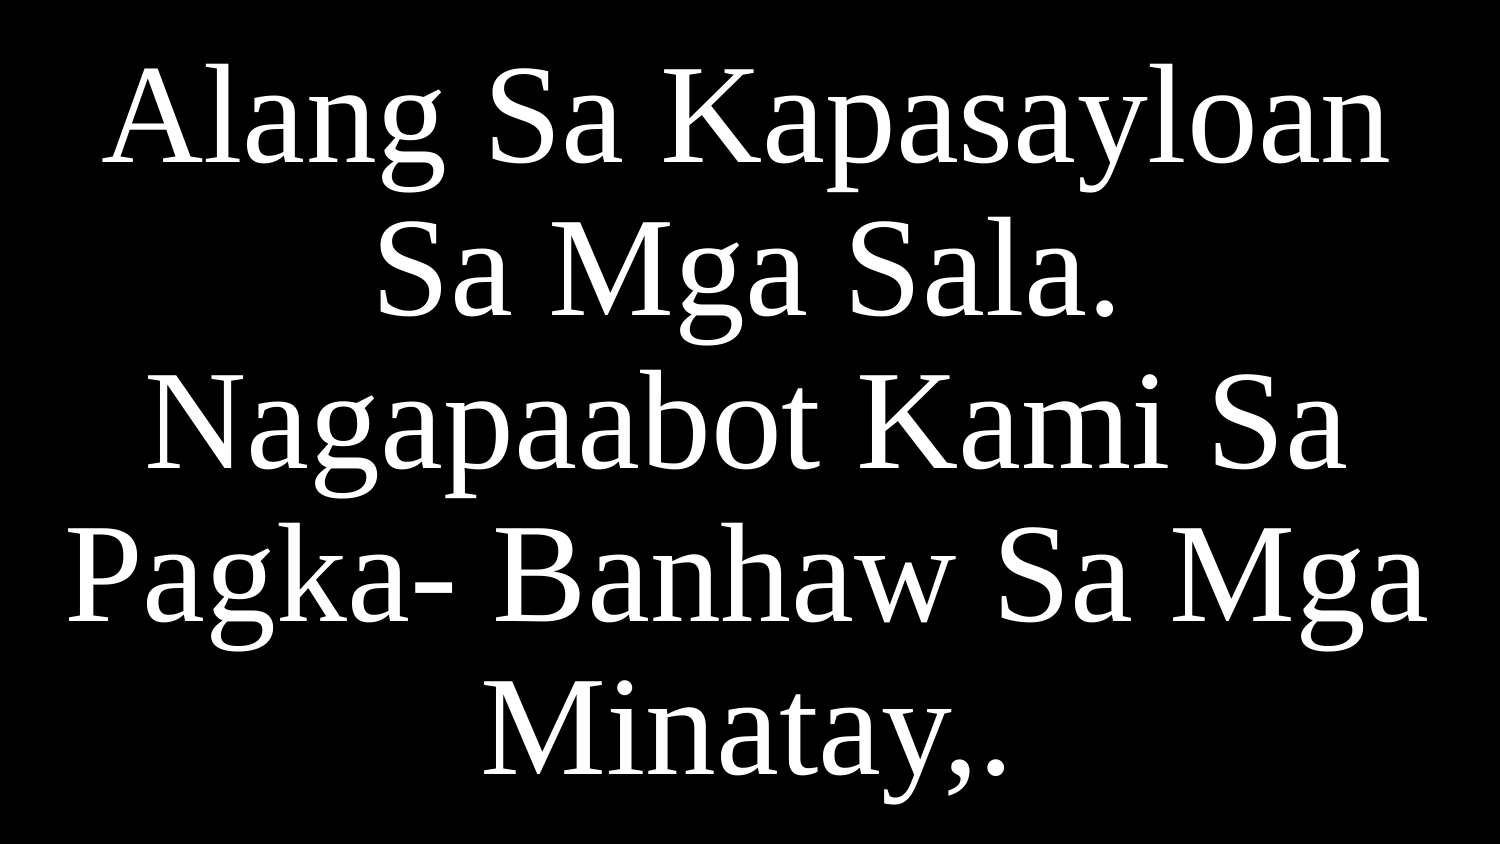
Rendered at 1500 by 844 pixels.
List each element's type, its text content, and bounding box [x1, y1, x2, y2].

list Alang Sa Kapasayloan Sa Mga Sala. Nagapaabot Kami Sa Pagka- Banhaw Sa Mga Minatay,. [11, 15, 1484, 830]
